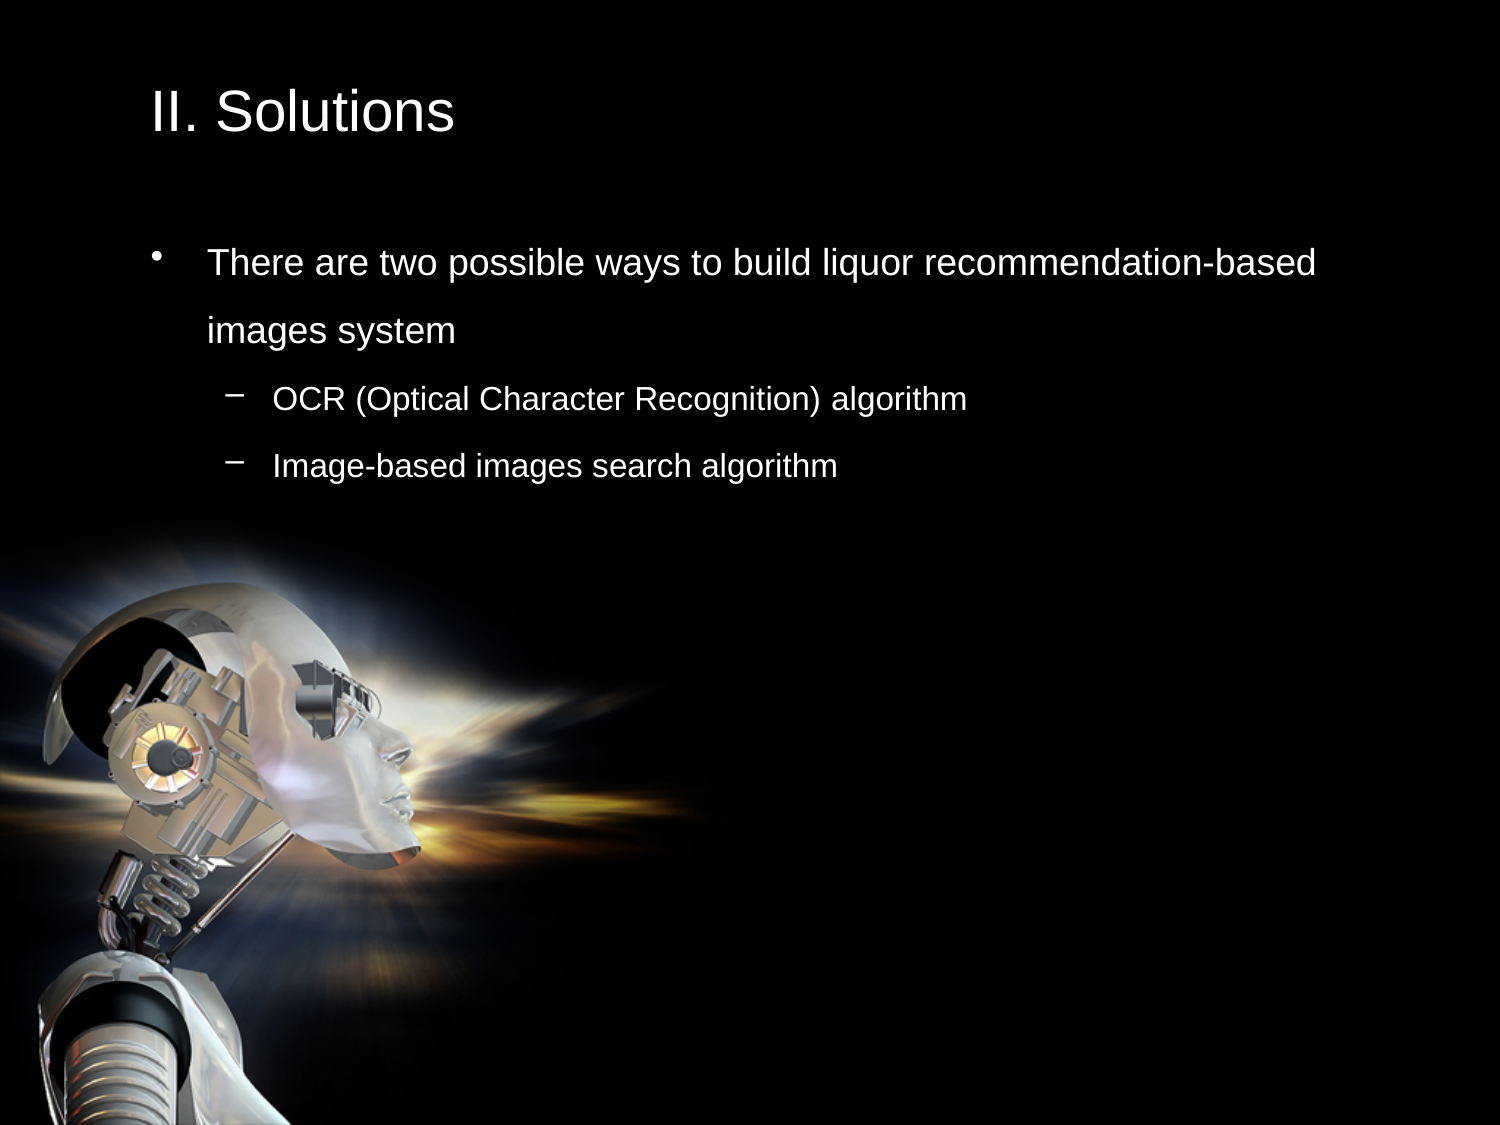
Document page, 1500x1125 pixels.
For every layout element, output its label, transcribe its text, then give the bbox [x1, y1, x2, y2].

title II. Solutions [135, 30, 1388, 185]
picture [0, 0, 1500, 1125]
list There are two possible ways to build liquor recommendation-based images system OCR (Optical Character Recognition) algorithm Image-based images search algorithm [135, 208, 1364, 1059]
